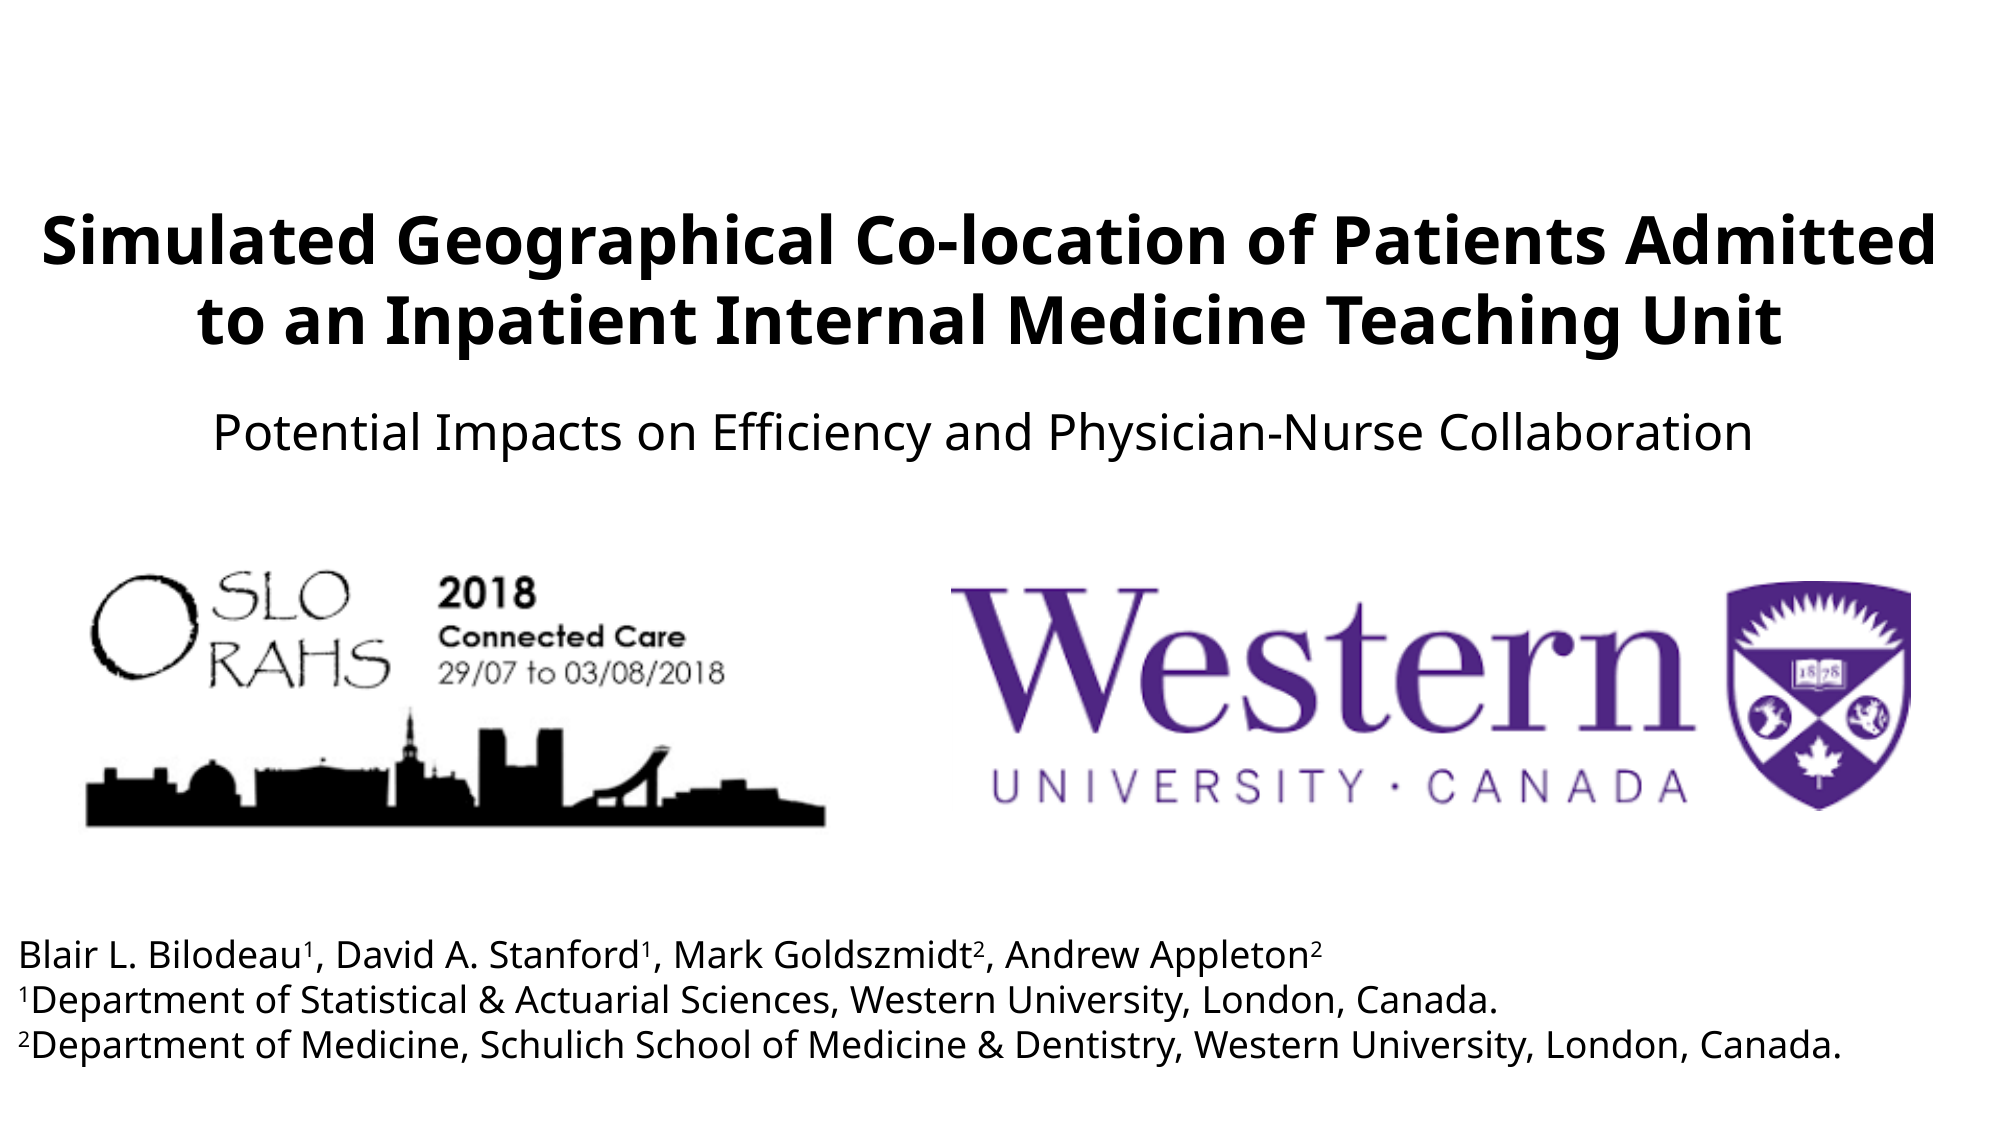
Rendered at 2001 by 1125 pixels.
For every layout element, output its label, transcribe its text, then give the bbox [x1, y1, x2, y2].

text_box Blair L. Bilodeau1, David A. Stanford1, Mark Goldszmidt2, Andrew Appleton2 1Department of Statistical & Actuarial Sciences, Western University, London, Canada. 2Department of Medicine, Schulich School of Medicine & Dentistry, Western University, London, Canada. [3, 923, 1869, 1119]
text_box Simulated Geographical Co-location of Patients Admitted to an Inpatient Internal Medicine Teaching Unit [2, 190, 1980, 410]
picture [951, 581, 1911, 811]
picture [78, 551, 835, 841]
text_box Potential Impacts on Efficiency and Physician-Nurse Collaboration [133, 410, 1848, 468]
